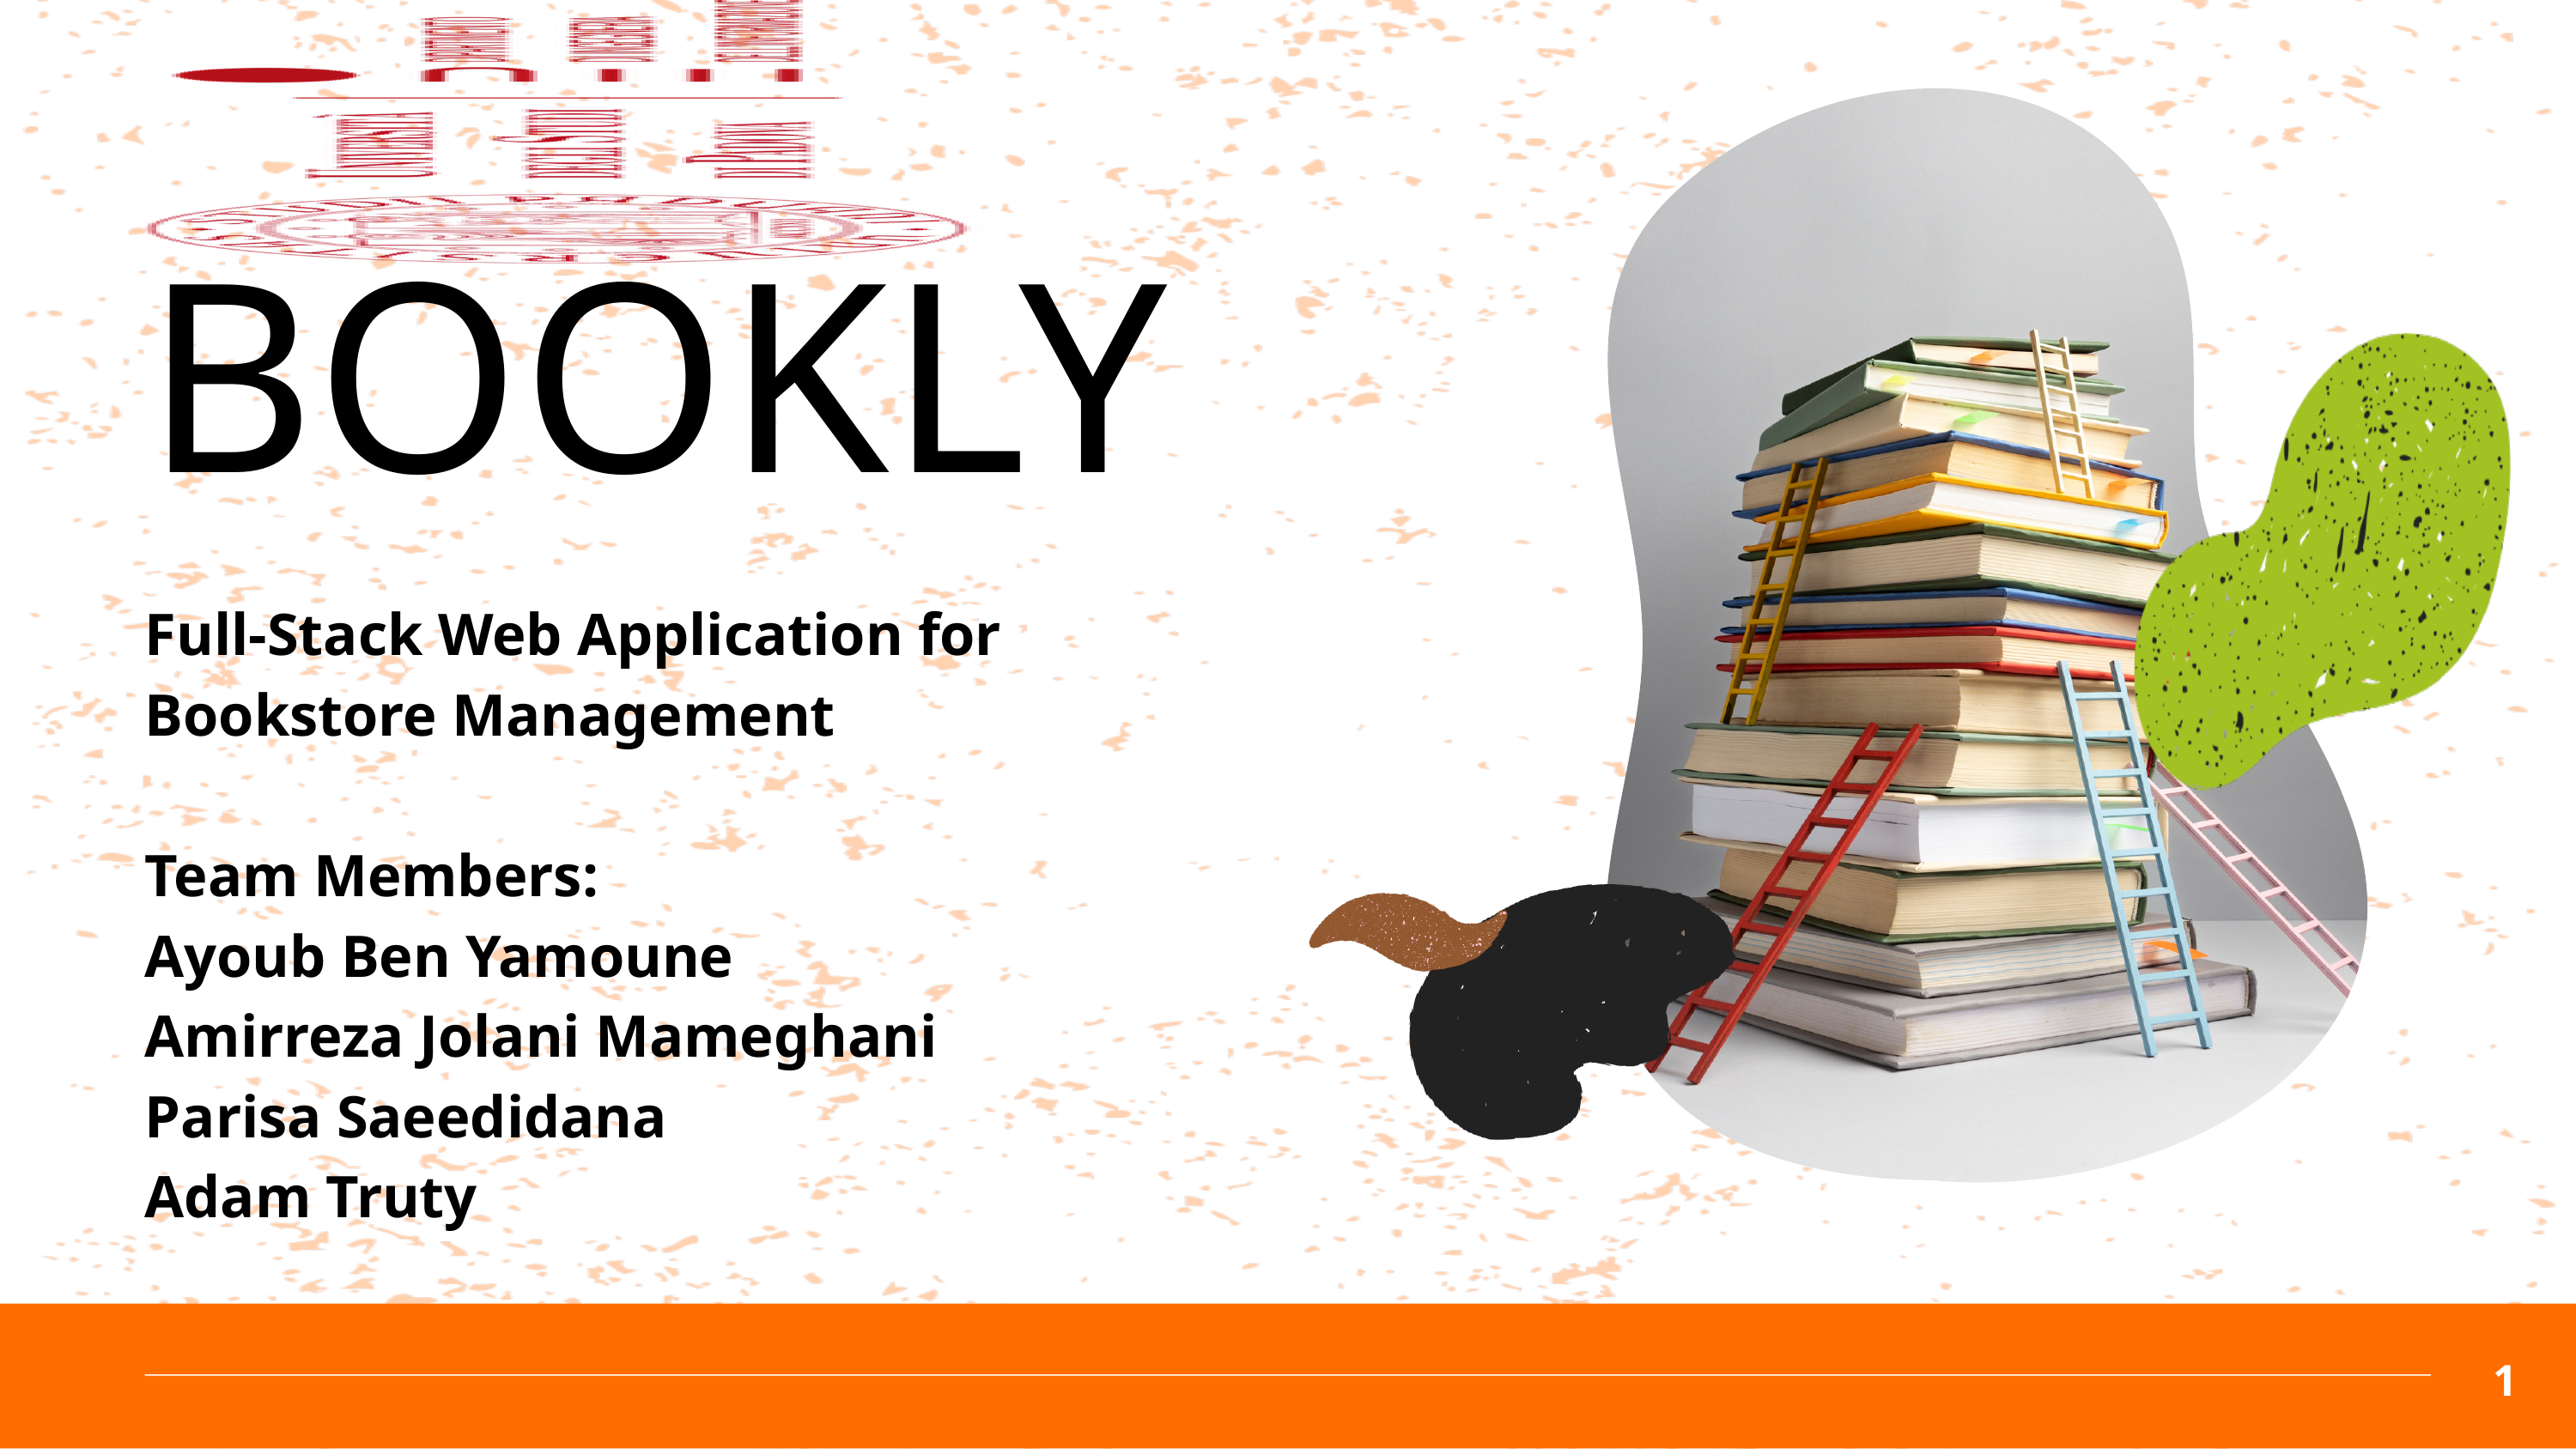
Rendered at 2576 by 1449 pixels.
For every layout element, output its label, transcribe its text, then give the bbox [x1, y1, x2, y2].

text_box [0, 1303, 2576, 1449]
text_box 1 [2493, 1344, 2518, 1405]
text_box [1605, 88, 2368, 1183]
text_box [144, 233, 1289, 1216]
text_box [2372, 333, 2511, 791]
text_box [0, 0, 2576, 1303]
text_box [144, 0, 1052, 233]
text_box [1407, 884, 1601, 1140]
text_box [1309, 893, 1508, 972]
